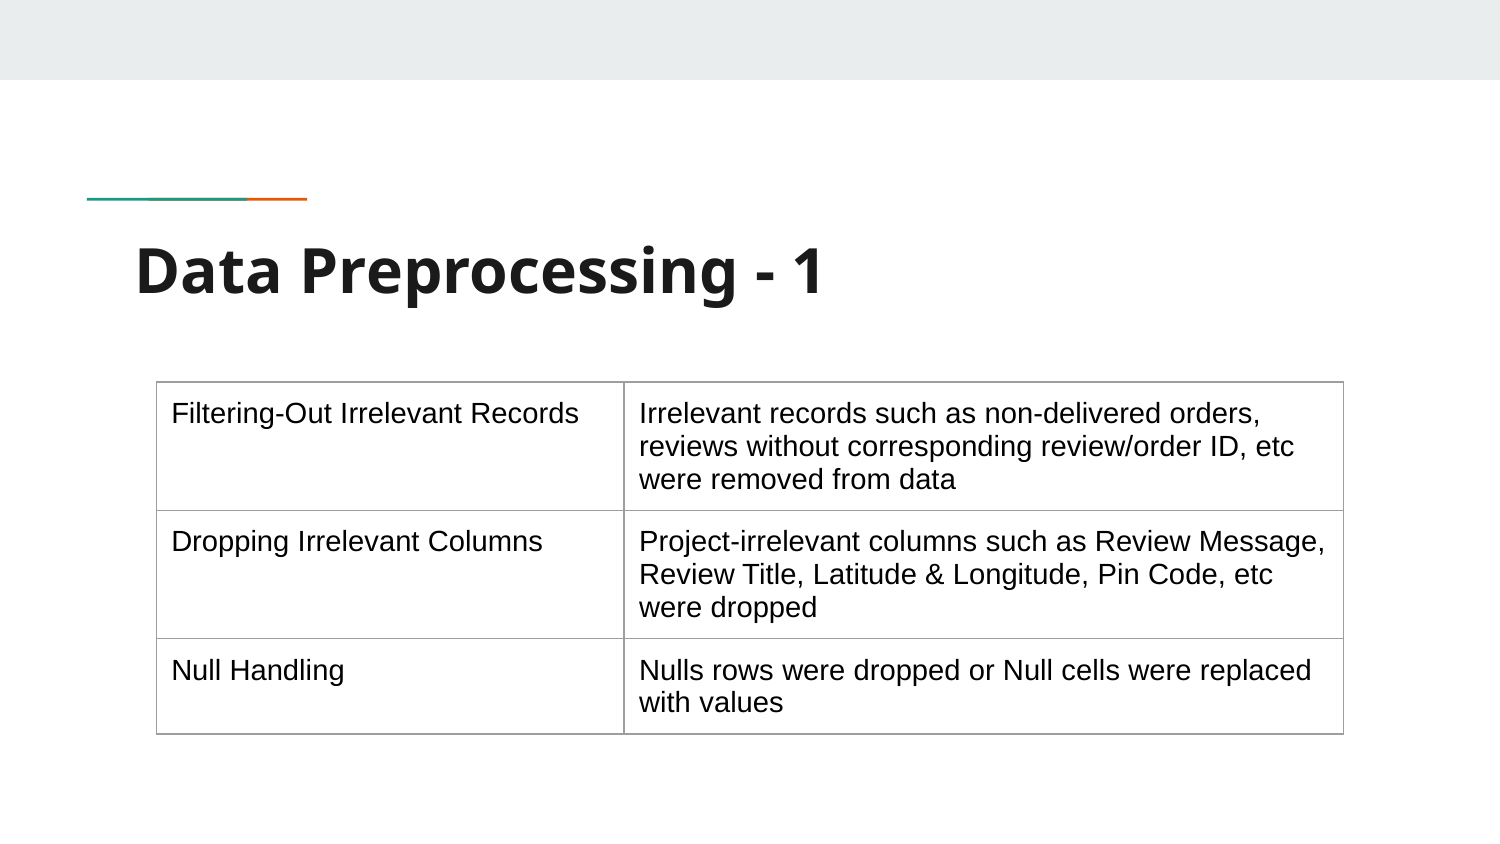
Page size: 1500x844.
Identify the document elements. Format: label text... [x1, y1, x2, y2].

table_header Irrelevant records such as non-delivered orders, reviews without corresponding review/order ID, etc were removed from data [625, 383, 1343, 510]
table_cell Nulls rows were dropped or Null cells were replaced with values [625, 639, 1343, 733]
table_header Filtering-Out Irrelevant Records [157, 383, 623, 510]
table_cell Null Handling [157, 639, 623, 733]
table_cell Project-irrelevant columns such as Review Message, Review Title, Latitude & Longitude, Pin Code, etc were dropped [625, 511, 1343, 638]
title Data Preprocessing - 1 [119, 216, 1381, 305]
table_cell Dropping Irrelevant Columns [157, 511, 623, 638]
